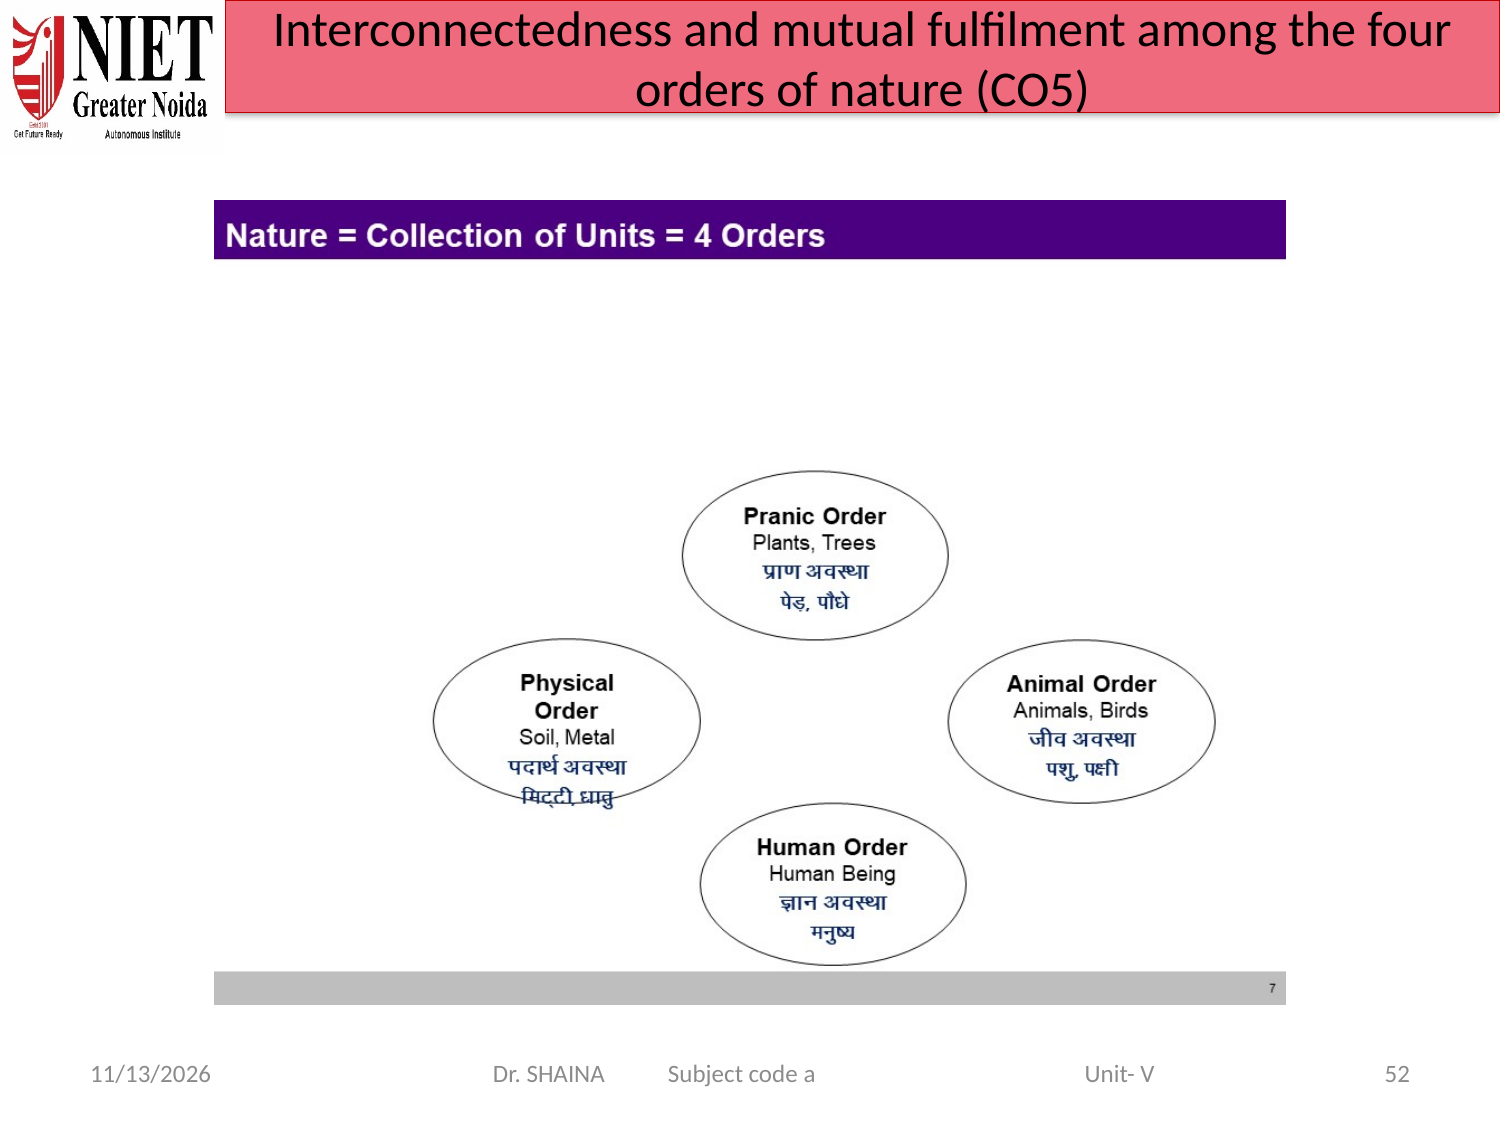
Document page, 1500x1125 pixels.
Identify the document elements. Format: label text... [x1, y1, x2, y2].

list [213, 200, 1287, 1006]
footer Dr. SHAINA Subject code a Unit- V [412, 1042, 1238, 1103]
picture [0, 0, 226, 156]
slide_number 52 [1337, 1042, 1425, 1103]
text_box Interconnectedness and mutual fulfilment among the four orders of nature (CO5) [226, 0, 1500, 113]
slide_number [75, 1042, 250, 1103]
